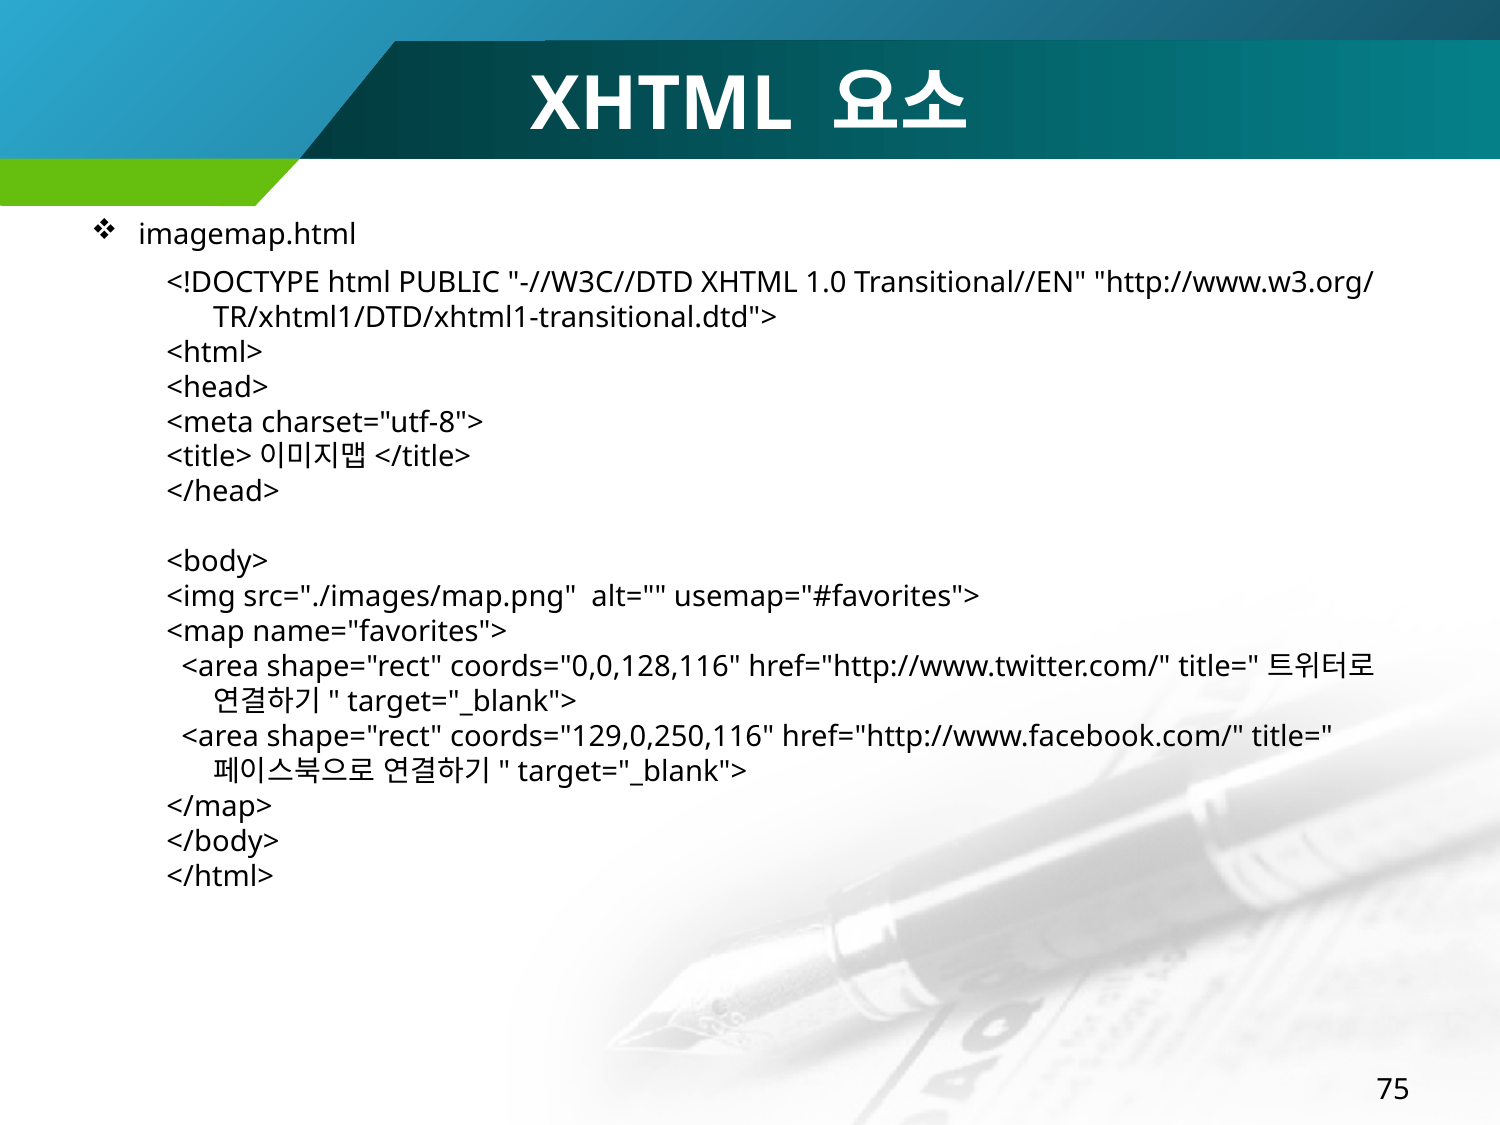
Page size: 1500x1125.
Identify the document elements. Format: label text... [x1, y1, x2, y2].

text_box imagemap.html <!DOCTYPE html PUBLIC "-//W3C//DTD XHTML 1.0 Transitional//EN" "http://www.w3.org/TR/xhtml1/DTD/xhtml1-transitional.dtd"> <html> <head> <meta charset="utf-8"> <title>이미지맵</title> </head> <body> <img src="./images/map.png" alt="" usemap="#favorites"> <map name="favorites"> <area shape="rect" coords="0,0,128,116" href="http://www.twitter.com/" title="트위터로 연결하기" target="_blank"> <area shape="rect" coords="129,0,250,116" href="http://www.facebook.com/" title="페이스북으로 연결하기" target="_blank"> </map> </body> </html> [76, 208, 1427, 965]
slide_number 75 [1074, 1062, 1426, 1103]
picture [490, 448, 1500, 1125]
text_box XHTML 요소 [0, 37, 1500, 163]
